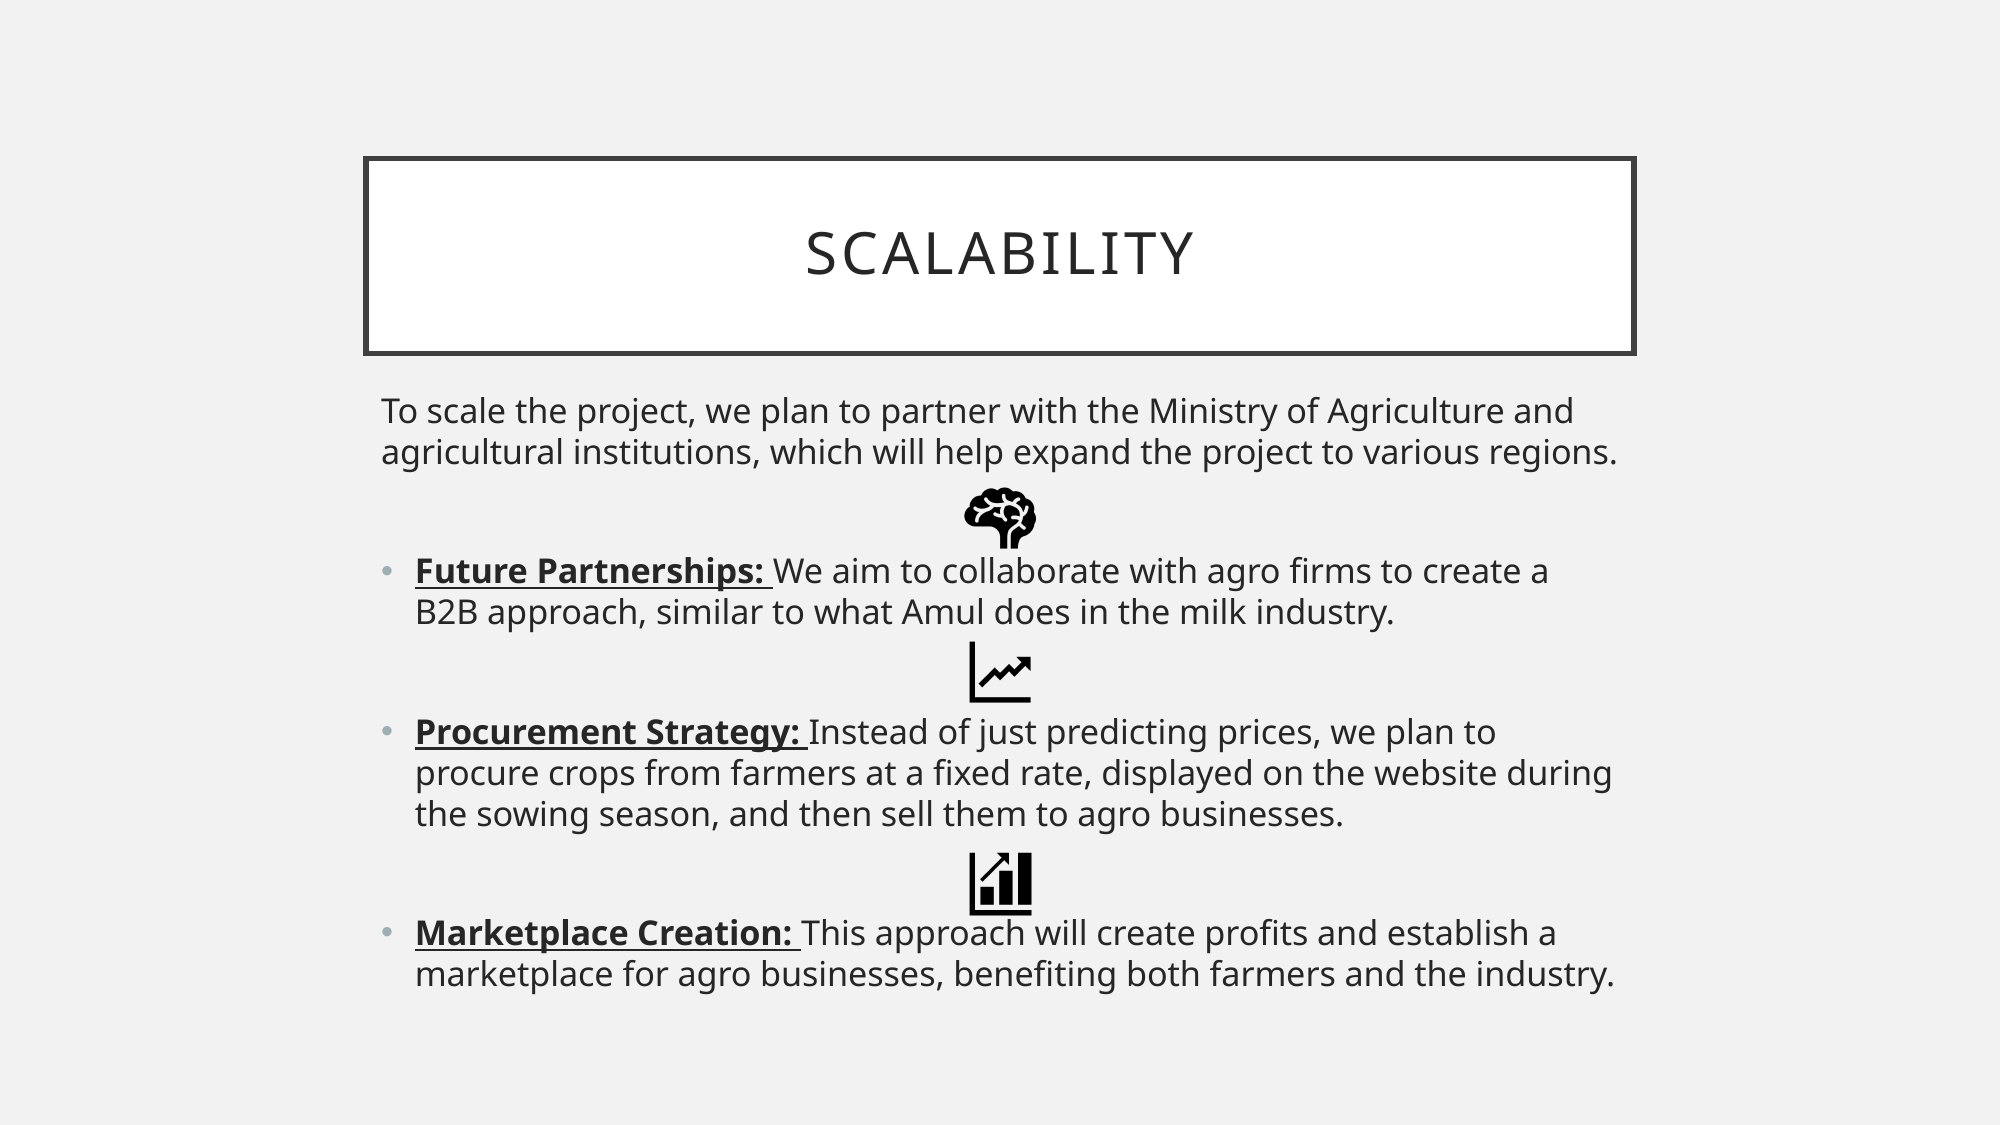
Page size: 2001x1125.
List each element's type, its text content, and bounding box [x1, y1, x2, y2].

list To scale the project, we plan to partner with the Ministry of Agriculture and agricultural institutions, which will help expand the project to various regions. Future Partnerships: We aim to collaborate with agro firms to create a B2B approach, similar to what Amul does in the milk industry. Procurement Strategy: Instead of just predicting prices, we plan to procure crops from farmers at a fixed rate, displayed on the website during the sowing season, and then sell them to agro businesses. Marketplace Creation: This approach will create profits and establish a marketplace for agro businesses, benefiting both farmers and the industry. [366, 381, 1634, 1009]
title Scalability [363, 156, 1637, 356]
picture [957, 841, 1043, 927]
picture [957, 629, 1043, 715]
picture [957, 475, 1043, 561]
